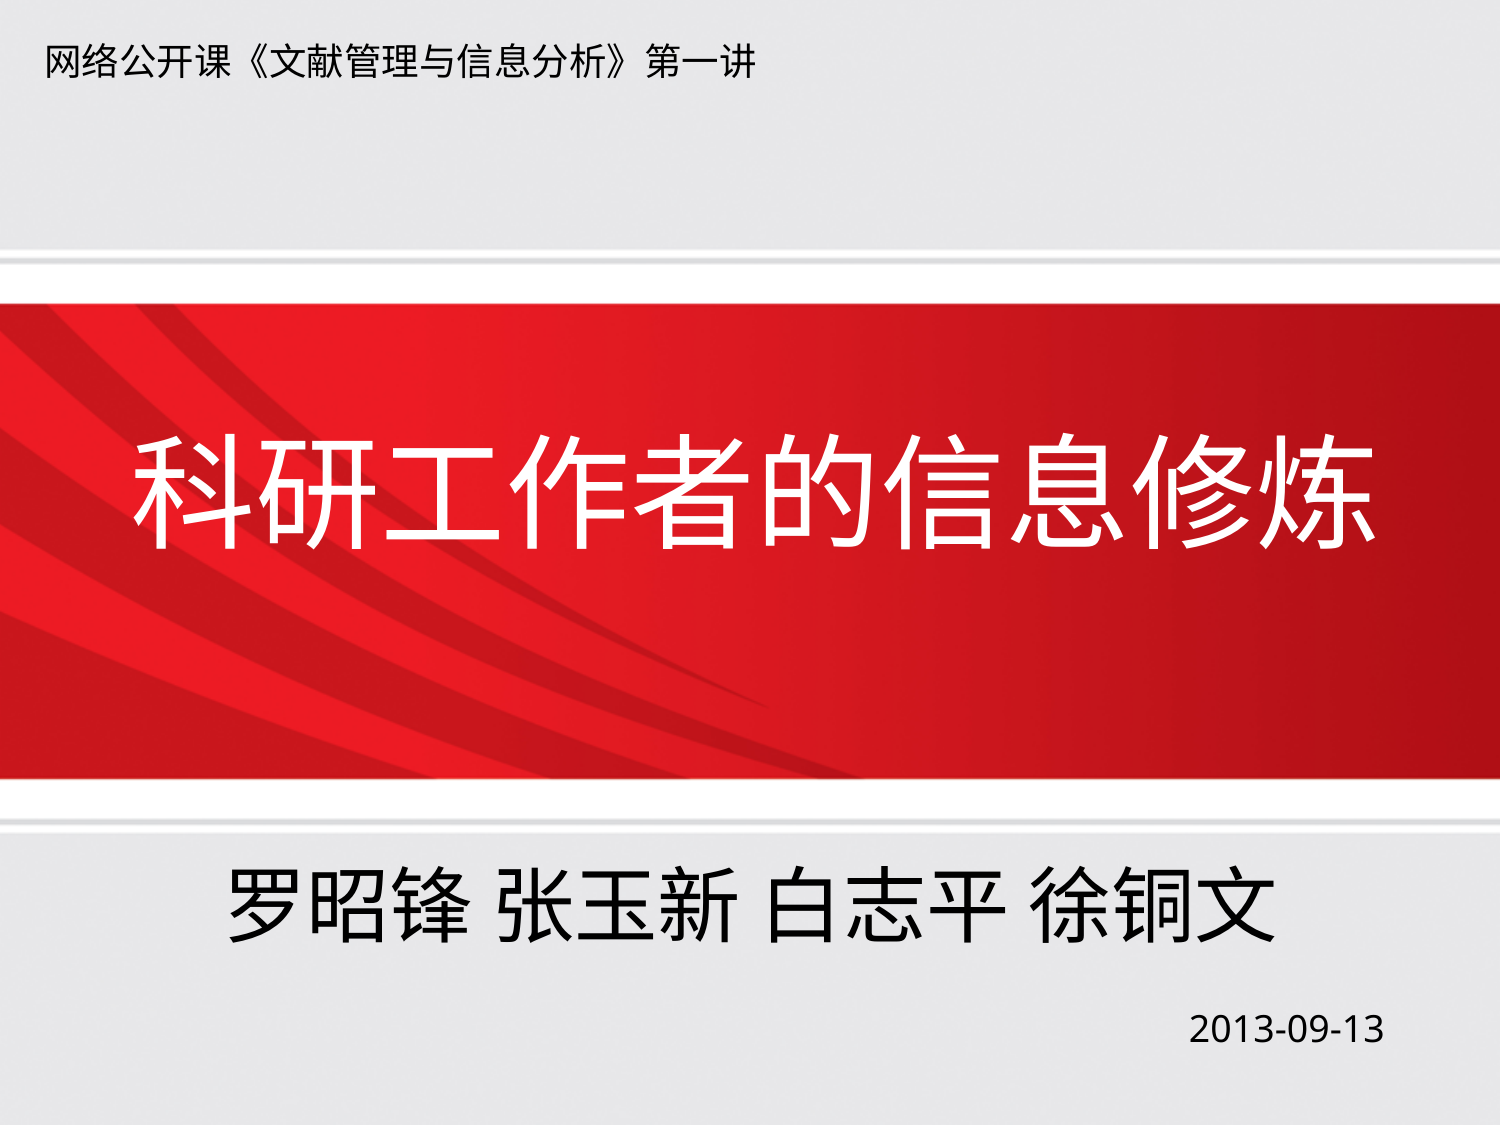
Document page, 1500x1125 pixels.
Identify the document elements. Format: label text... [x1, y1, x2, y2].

picture [0, 0, 1500, 1125]
text_box 网络公开课《文献管理与信息分析》第一讲 [29, 30, 1319, 91]
text_box 科研工作者的信息修炼 [41, 407, 1471, 573]
text_box 罗昭锋 张玉新 白志平 徐铜文 [208, 846, 1294, 961]
text_box 2013-09-13 [110, 997, 1400, 1058]
